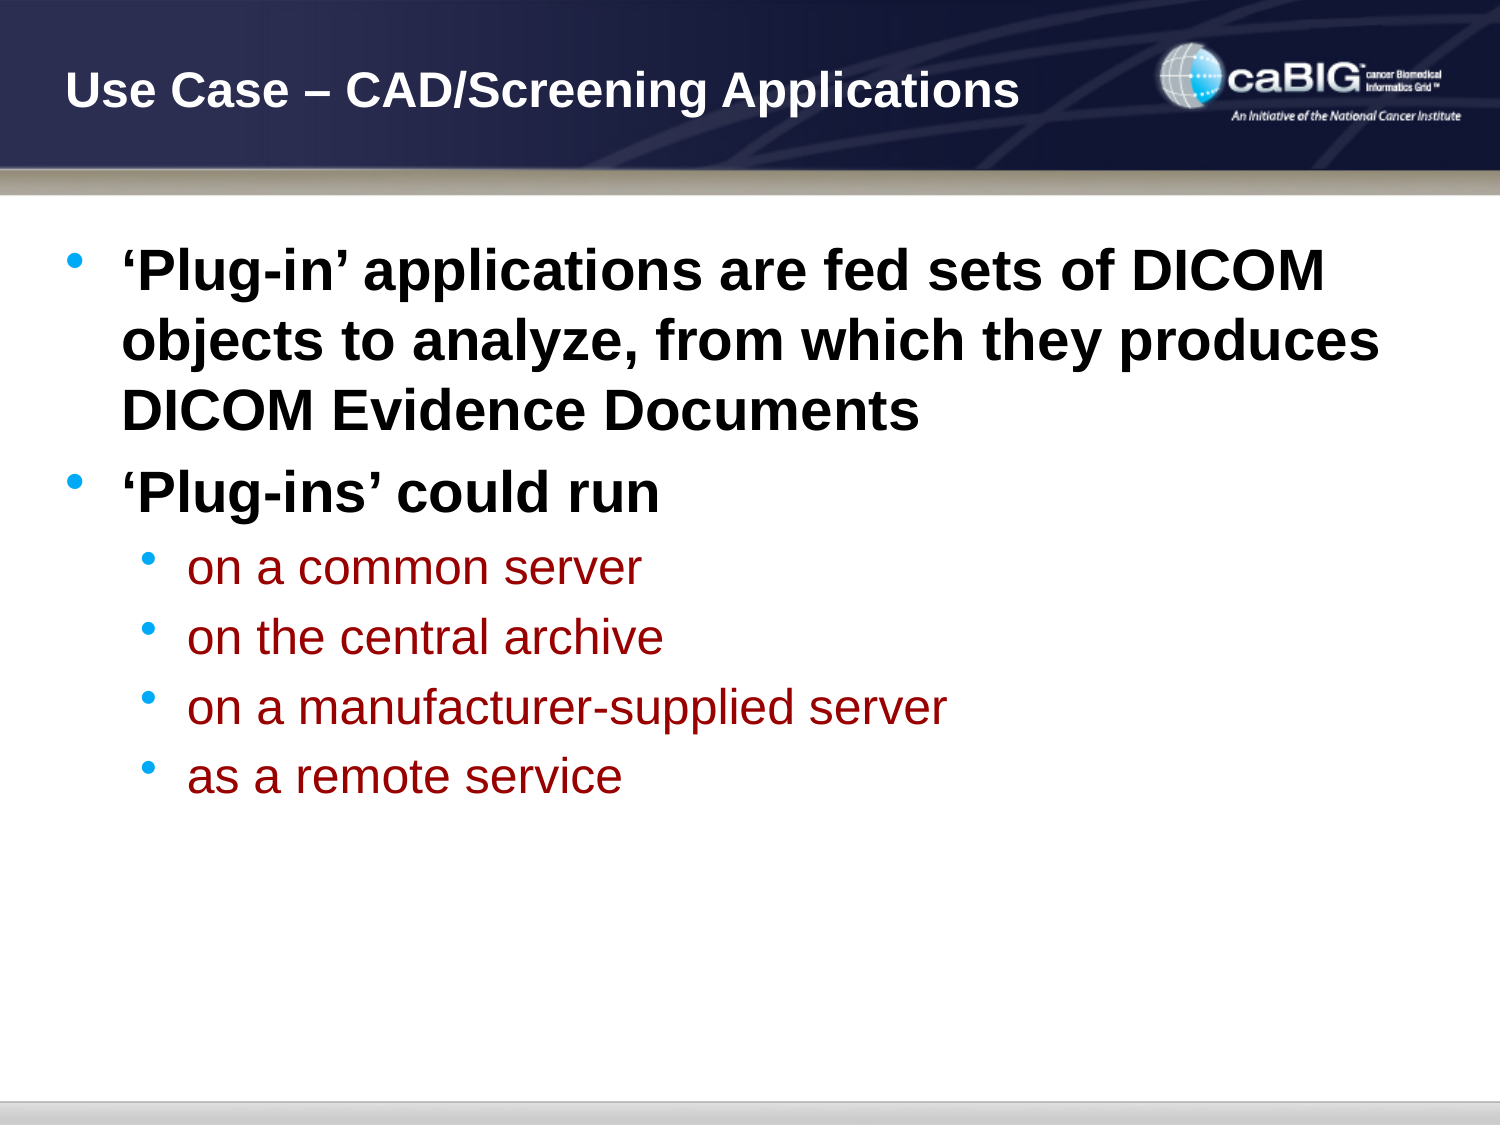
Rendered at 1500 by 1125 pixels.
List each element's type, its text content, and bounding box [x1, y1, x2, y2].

title Use Case – CAD/Screening Applications [49, 0, 1176, 176]
list ‘Plug-in’ applications are fed sets of DICOM objects to analyze, from which they produces DICOM Evidence Documents ‘Plug-ins’ could run on a common server on the central archive on a manufacturer-supplied server as a remote service [49, 224, 1438, 1038]
picture [0, 0, 1500, 1125]
